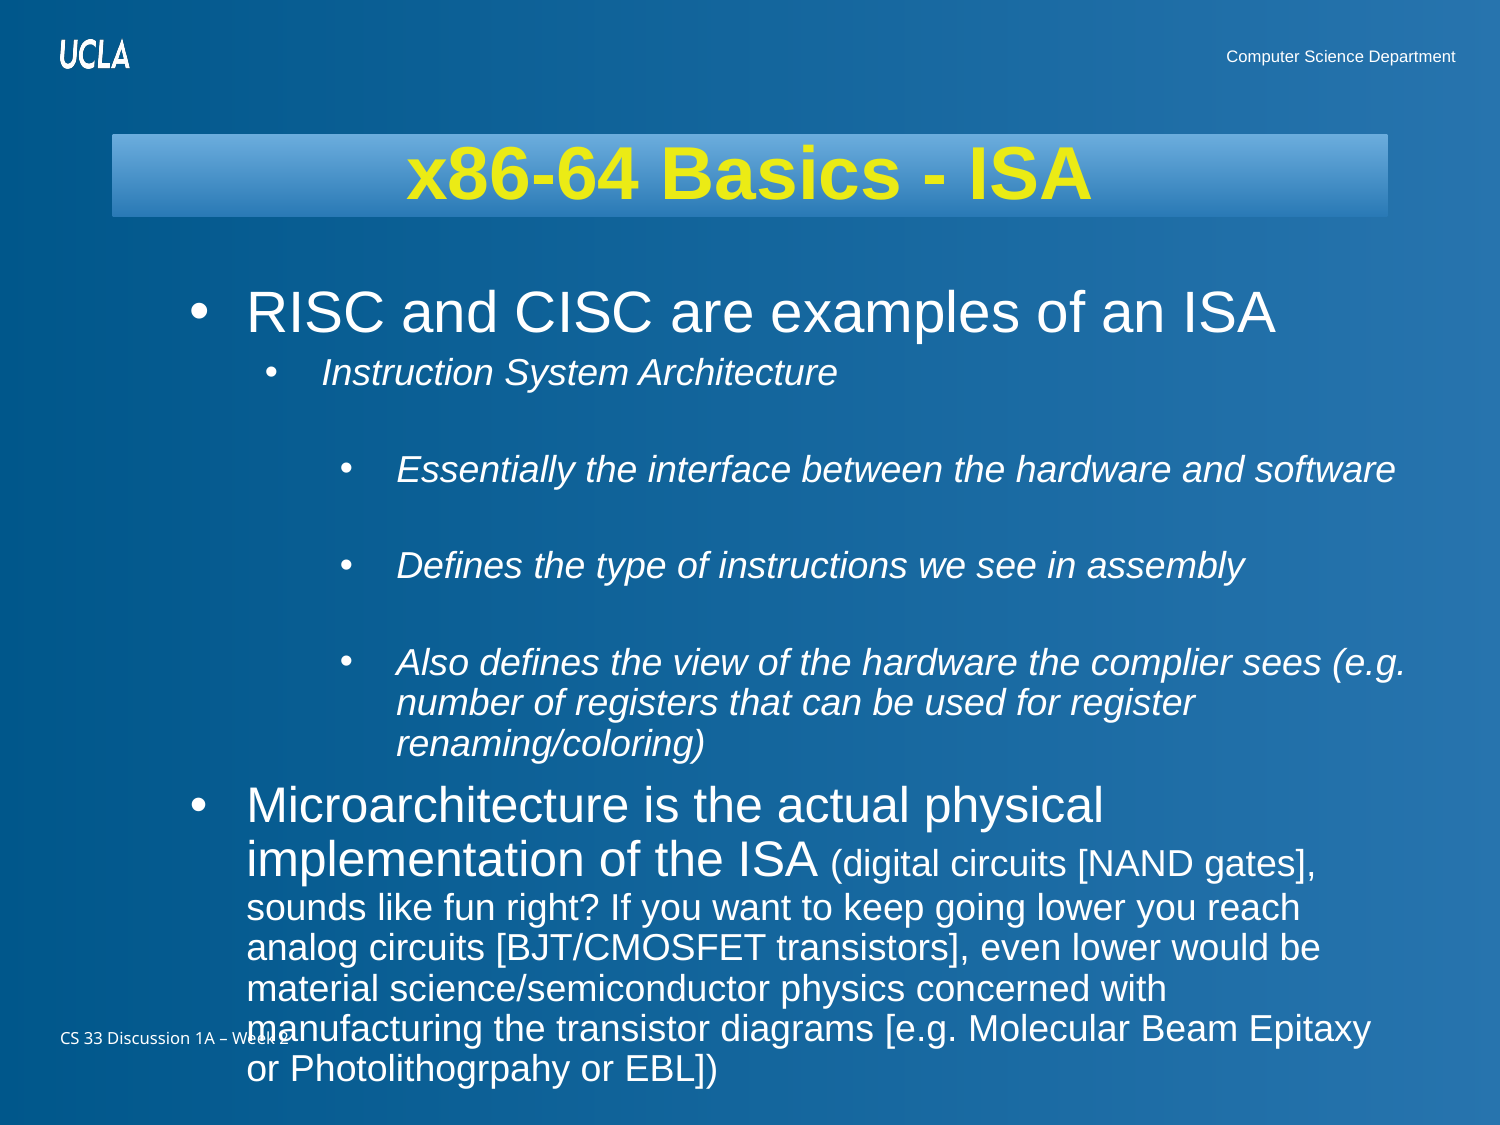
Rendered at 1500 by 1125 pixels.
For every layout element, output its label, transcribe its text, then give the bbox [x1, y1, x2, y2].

picture [60, 38, 130, 69]
subtitle RISC and CISC are examples of an ISA Instruction System Architecture Essentially the interface between the hardware and software Defines the type of instructions we see in assembly Also defines the view of the hardware the complier sees (e.g. number of registers that can be used for register renaming/coloring) Microarchitecture is the actual physical implementation of the ISA (digital circuits [NAND gates], sounds like fun right? If you want to keep going lower you reach analog circuits [BJT/CMOSFET transistors], even lower would be material science/semiconductor physics concerned with manufacturing the transistor diagrams [e.g. Molecular Beam Epitaxy or Photolithogrpahy or EBL]) [174, 275, 1425, 1125]
title x86-64 Basics - ISA [112, 134, 1388, 217]
